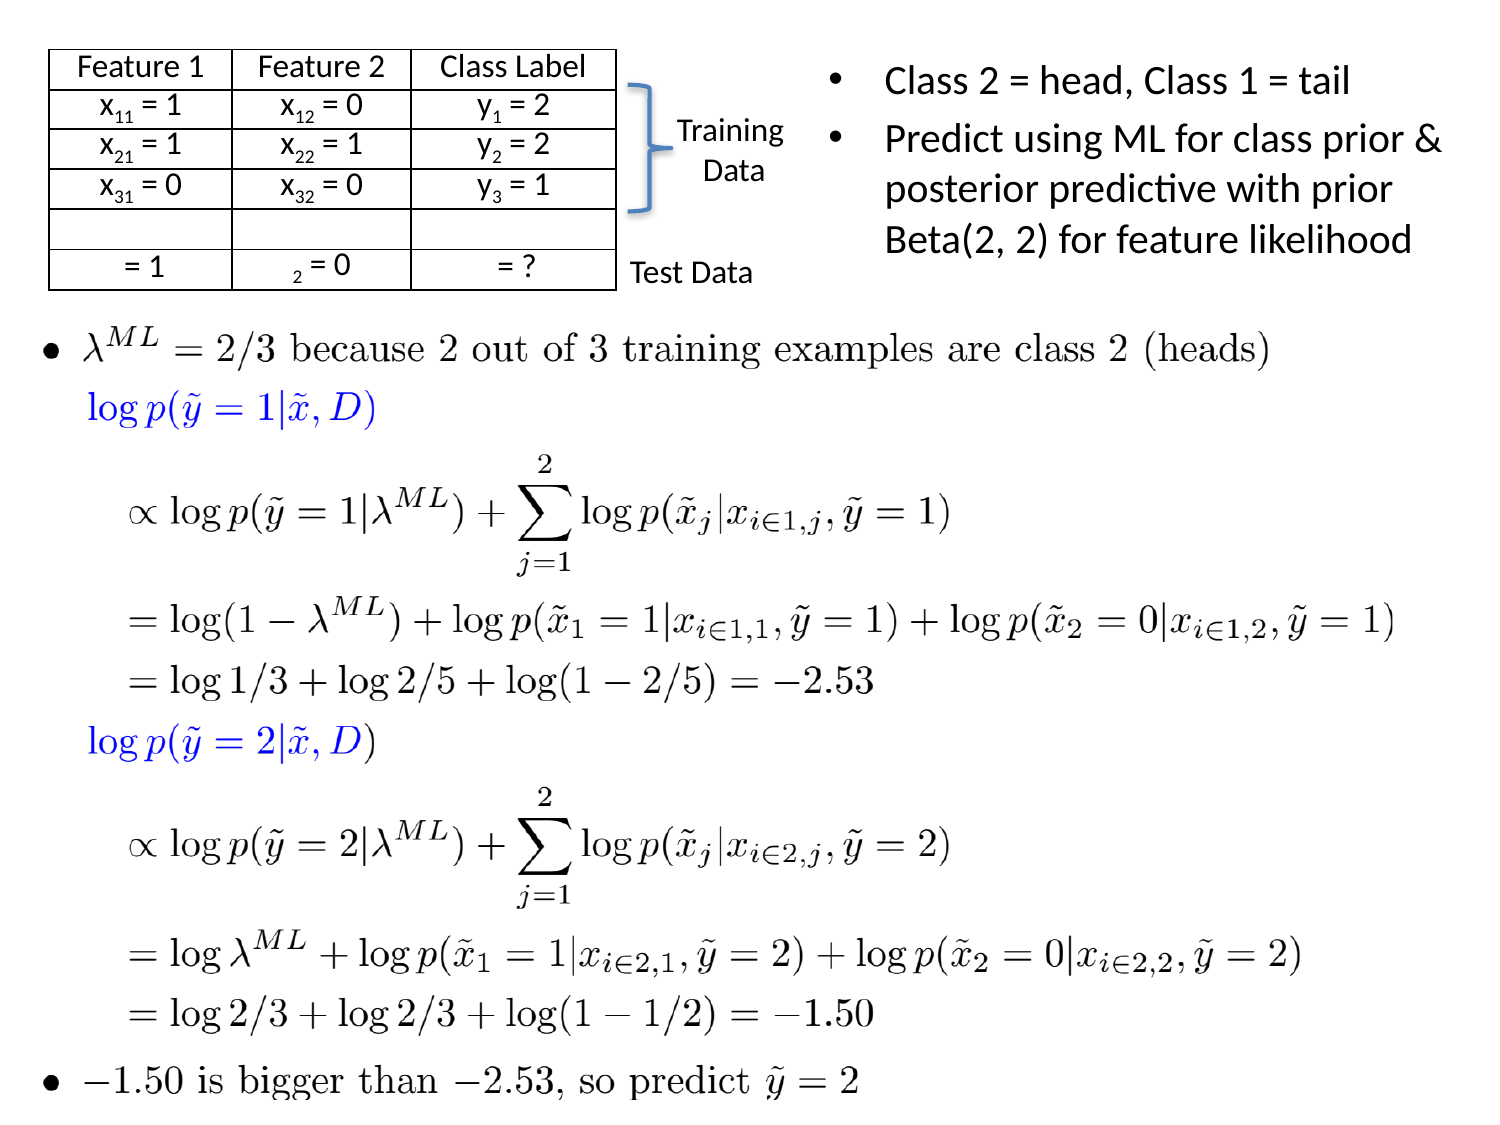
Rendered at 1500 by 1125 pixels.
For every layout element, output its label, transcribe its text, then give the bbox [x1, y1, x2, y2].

text_box Training Data [661, 101, 807, 196]
text_box Test Data [614, 242, 769, 298]
text_box [627, 82, 661, 214]
picture [42, 326, 1393, 1100]
